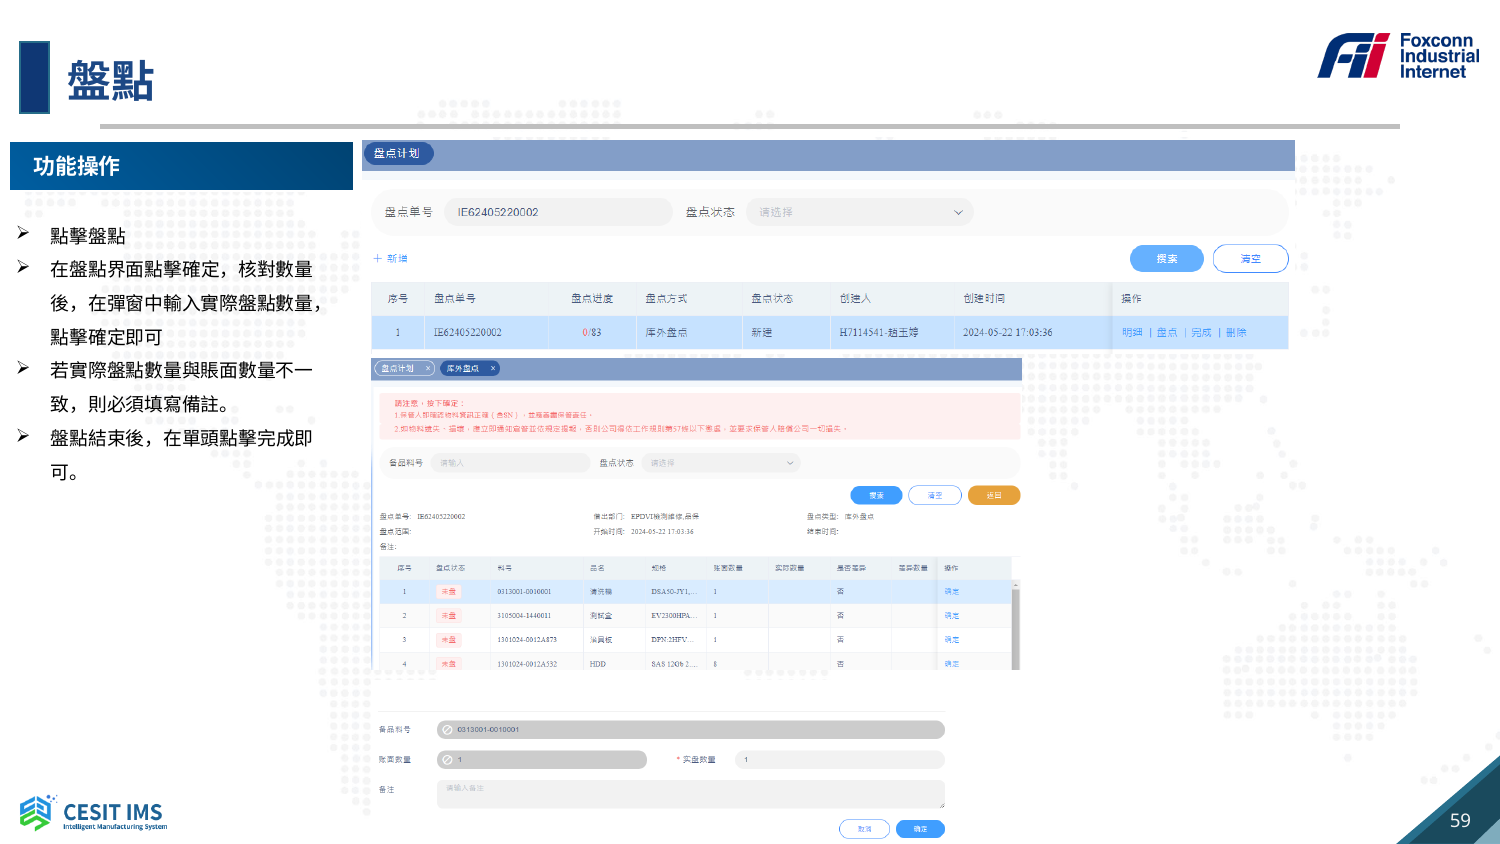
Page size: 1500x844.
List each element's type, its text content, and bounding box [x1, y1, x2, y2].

picture [0, 0, 1500, 844]
text_box 盤點 [52, 46, 809, 114]
text_box 功能操作 [8, 140, 355, 192]
text_box 點擊盤點 在盤點界面點擊確定，核對數量後，在彈窗中輸入實際盤點數量，點擊確定即可 若實際盤點數量與賬面數量不一致，則必須填寫備註。 盤點結束後，在單頭點擊完成即可。 [1, 205, 362, 491]
